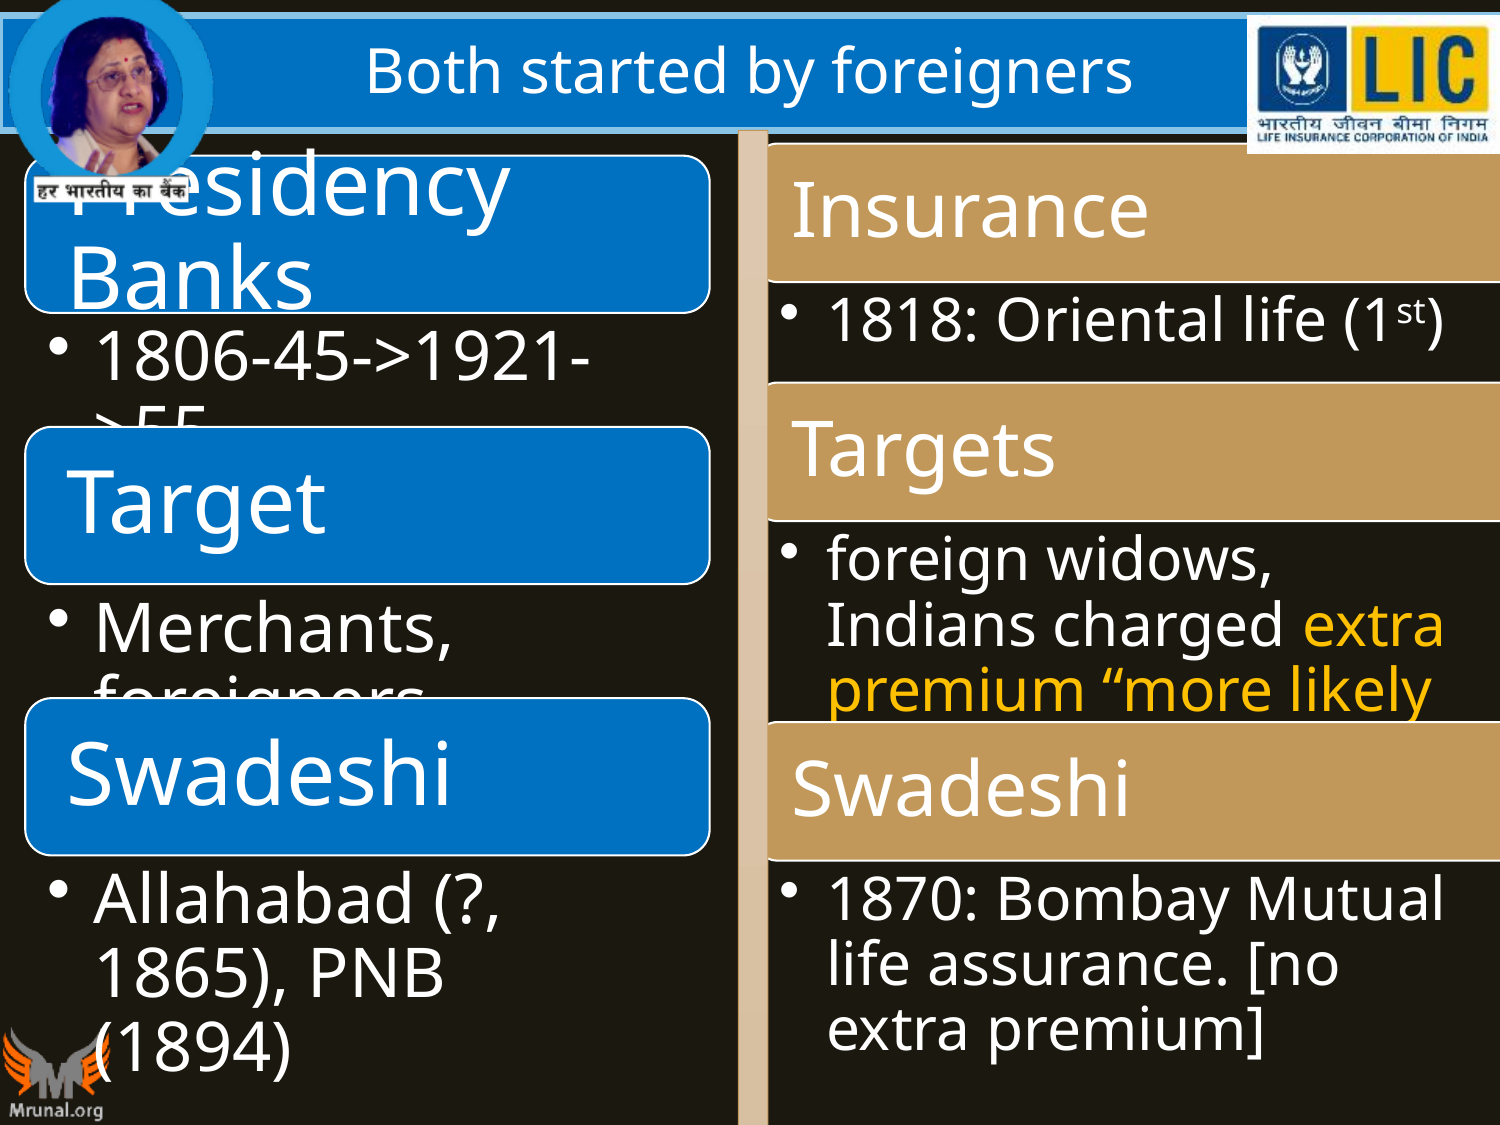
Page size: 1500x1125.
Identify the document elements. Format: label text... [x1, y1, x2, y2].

picture [0, 0, 233, 212]
picture [1247, 15, 1500, 154]
picture [0, 1024, 114, 1125]
text_box [737, 129, 769, 1125]
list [25, 149, 710, 1022]
title Both started by foreigners [233, 12, 1500, 134]
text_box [754, 130, 1500, 1075]
